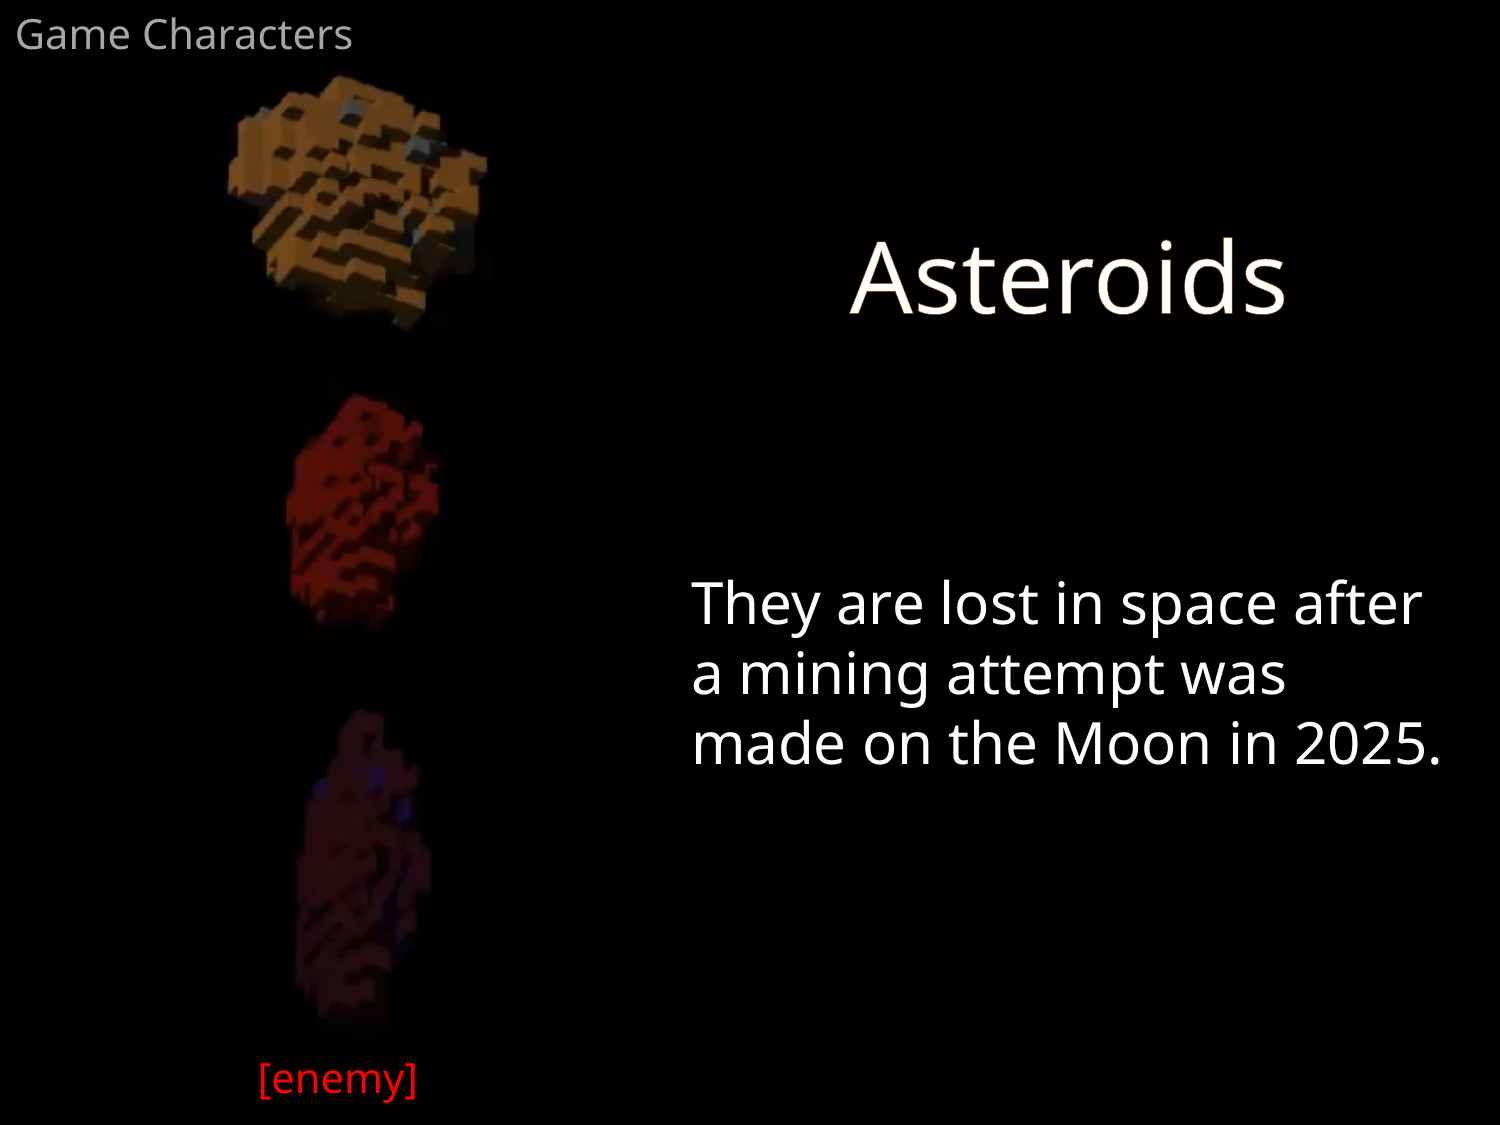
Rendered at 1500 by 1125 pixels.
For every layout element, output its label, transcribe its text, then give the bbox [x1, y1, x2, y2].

text_box Asteroids [638, 206, 1500, 341]
text_box They are lost in space after a mining attempt was made on the Moon in 2025. [676, 558, 1462, 784]
text_box Game Characters [0, 0, 579, 66]
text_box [67, 64, 539, 1044]
text_box [enemy] [0, 1044, 677, 1109]
